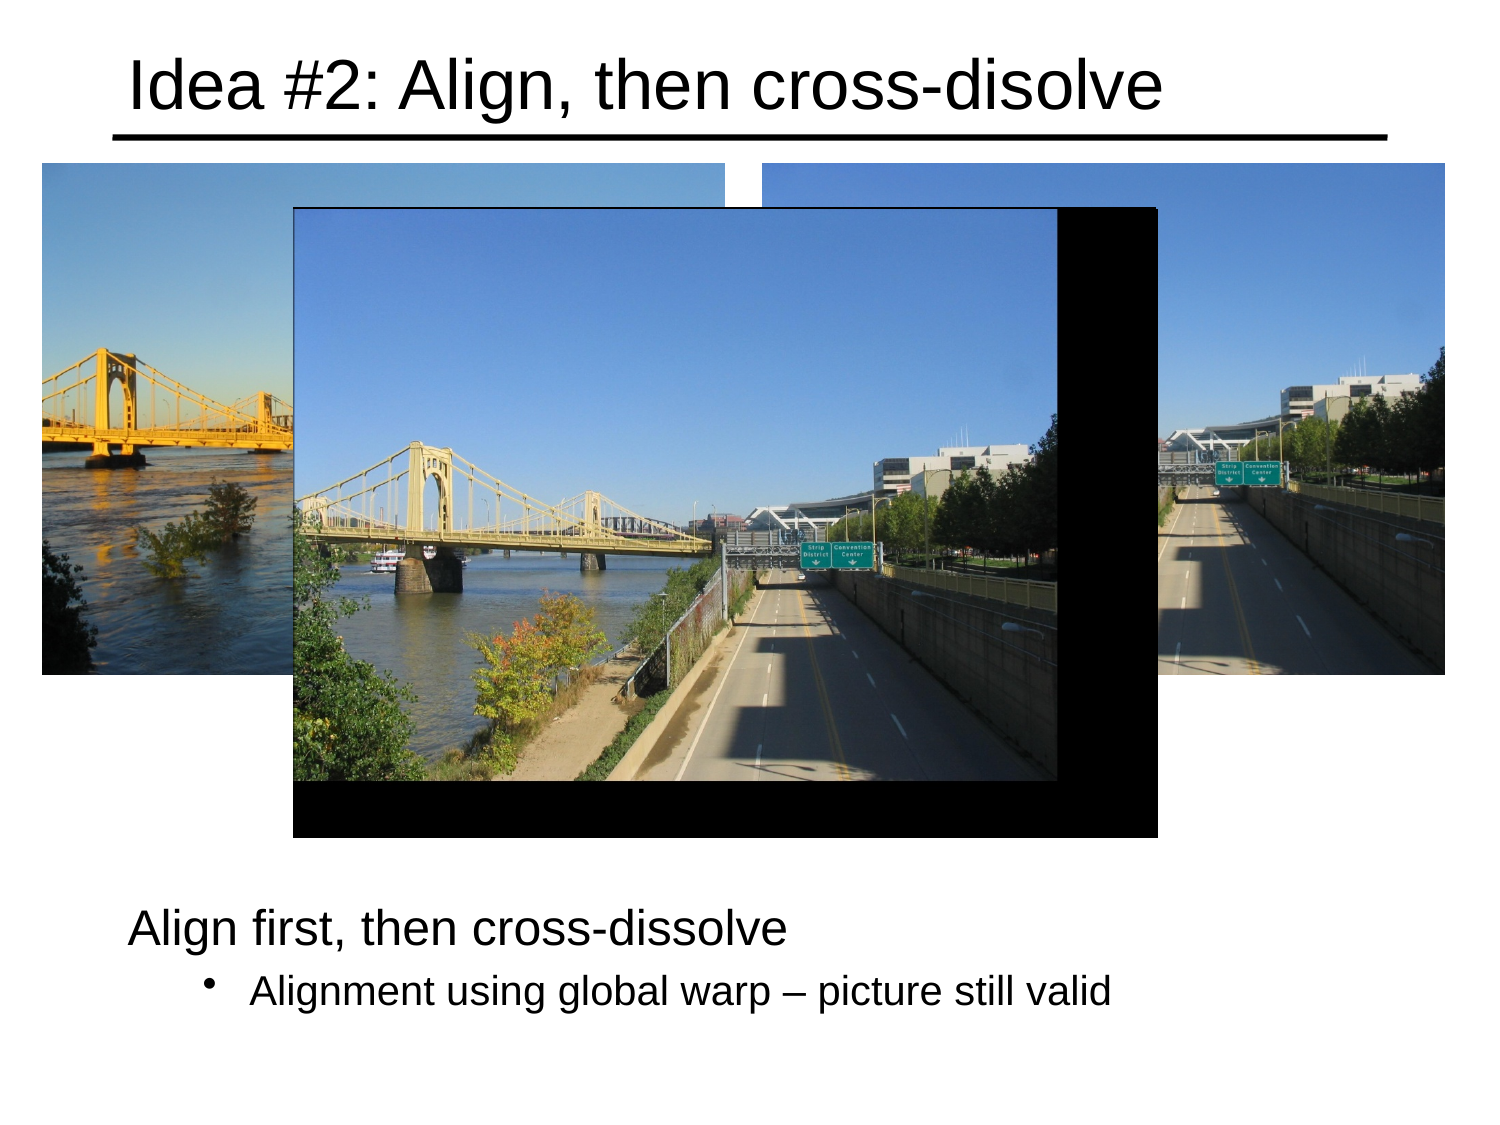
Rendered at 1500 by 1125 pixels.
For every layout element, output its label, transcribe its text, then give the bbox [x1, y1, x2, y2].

title Idea #2: Align, then cross-disolve [112, 12, 1388, 150]
picture [42, 163, 1445, 838]
list Align first, then cross-dissolve Alignment using global warp – picture still valid [112, 887, 1388, 1050]
